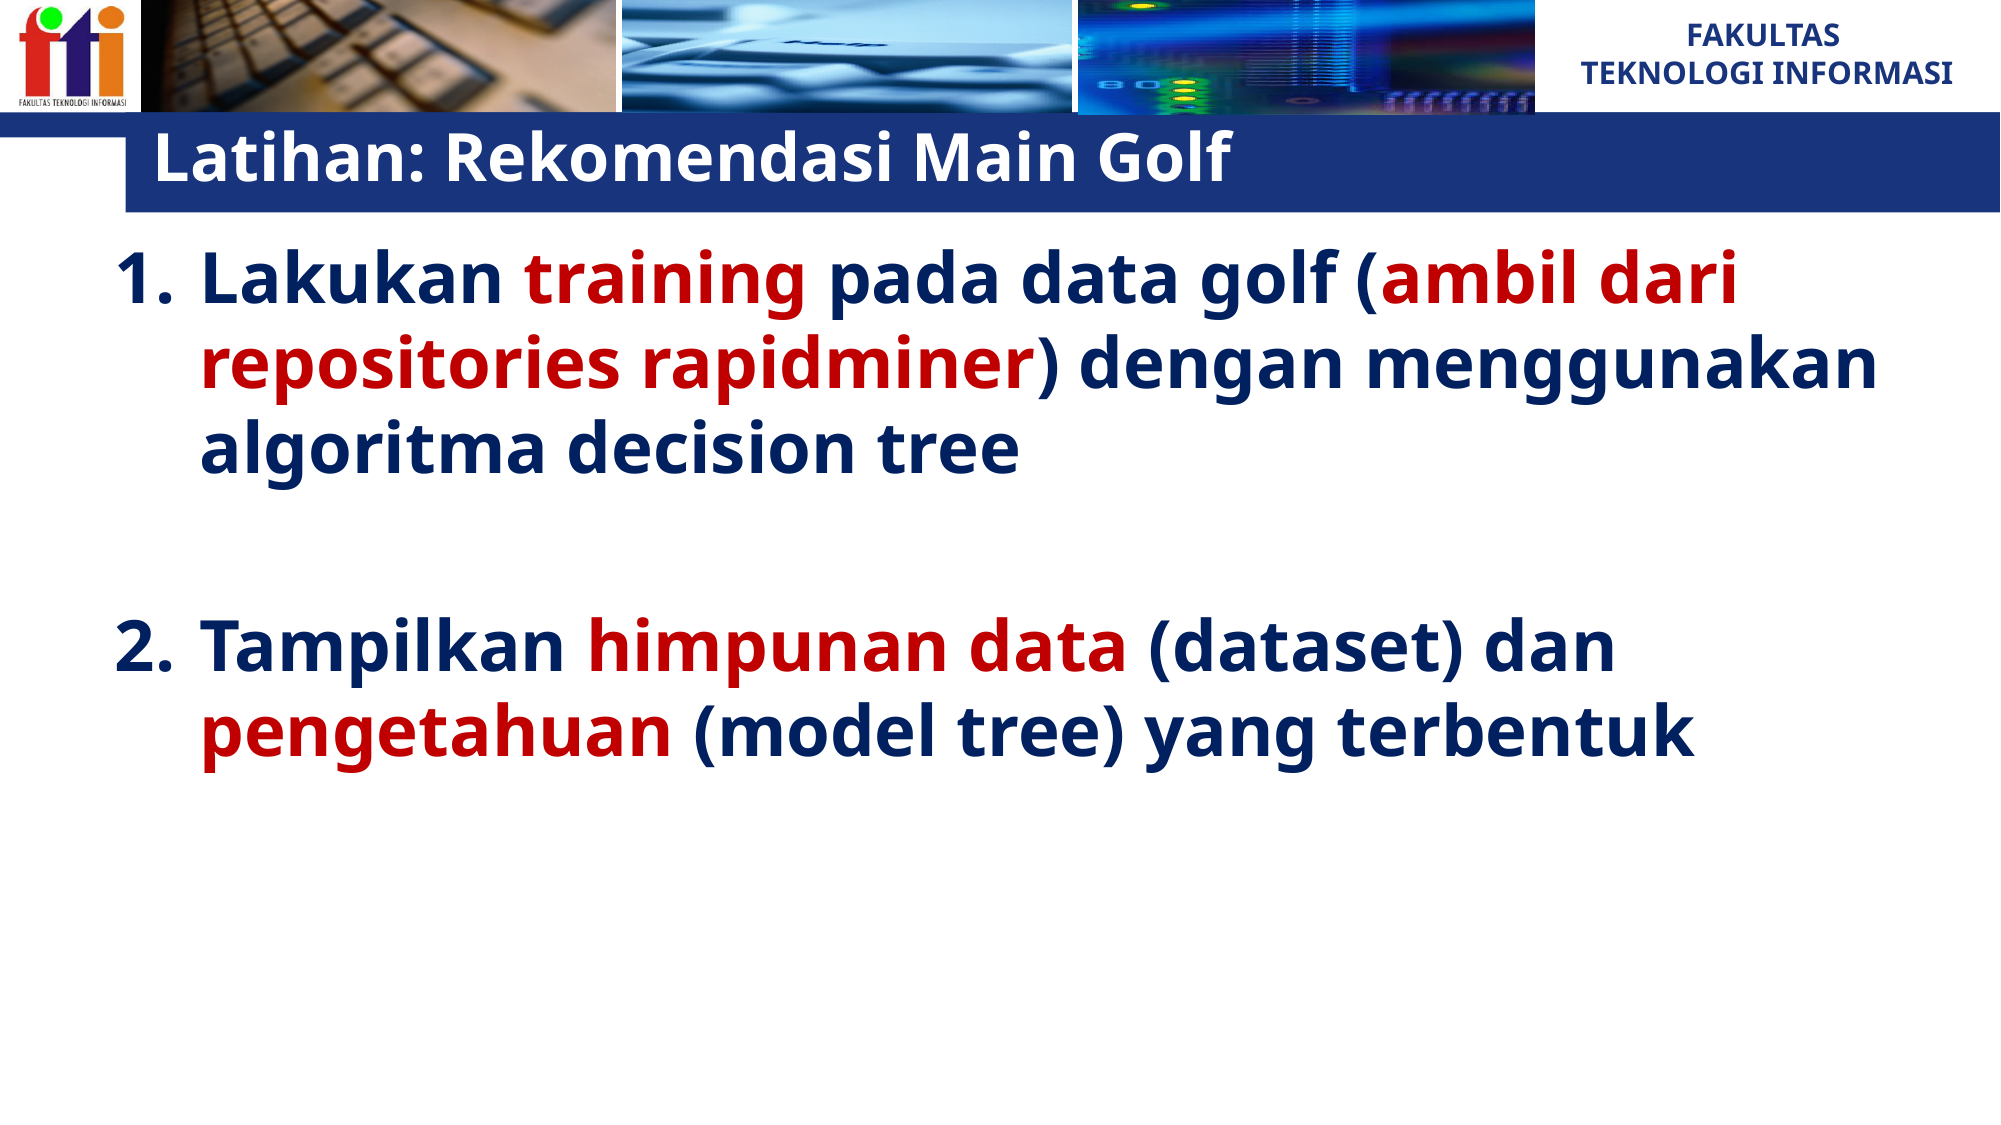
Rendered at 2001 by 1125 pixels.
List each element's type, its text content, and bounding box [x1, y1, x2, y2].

title Latihan: Rekomendasi Main Golf [137, 101, 1593, 209]
picture [622, 0, 1072, 101]
picture [19, 6, 126, 106]
picture [141, 0, 616, 101]
list Lakukan training pada data golf (ambil dari repositories rapidminer) dengan menggunakan algoritma decision tree Tampilkan himpunan data (dataset) dan pengetahuan (model tree) yang terbentuk [99, 224, 1901, 1038]
picture [1078, 0, 1535, 101]
